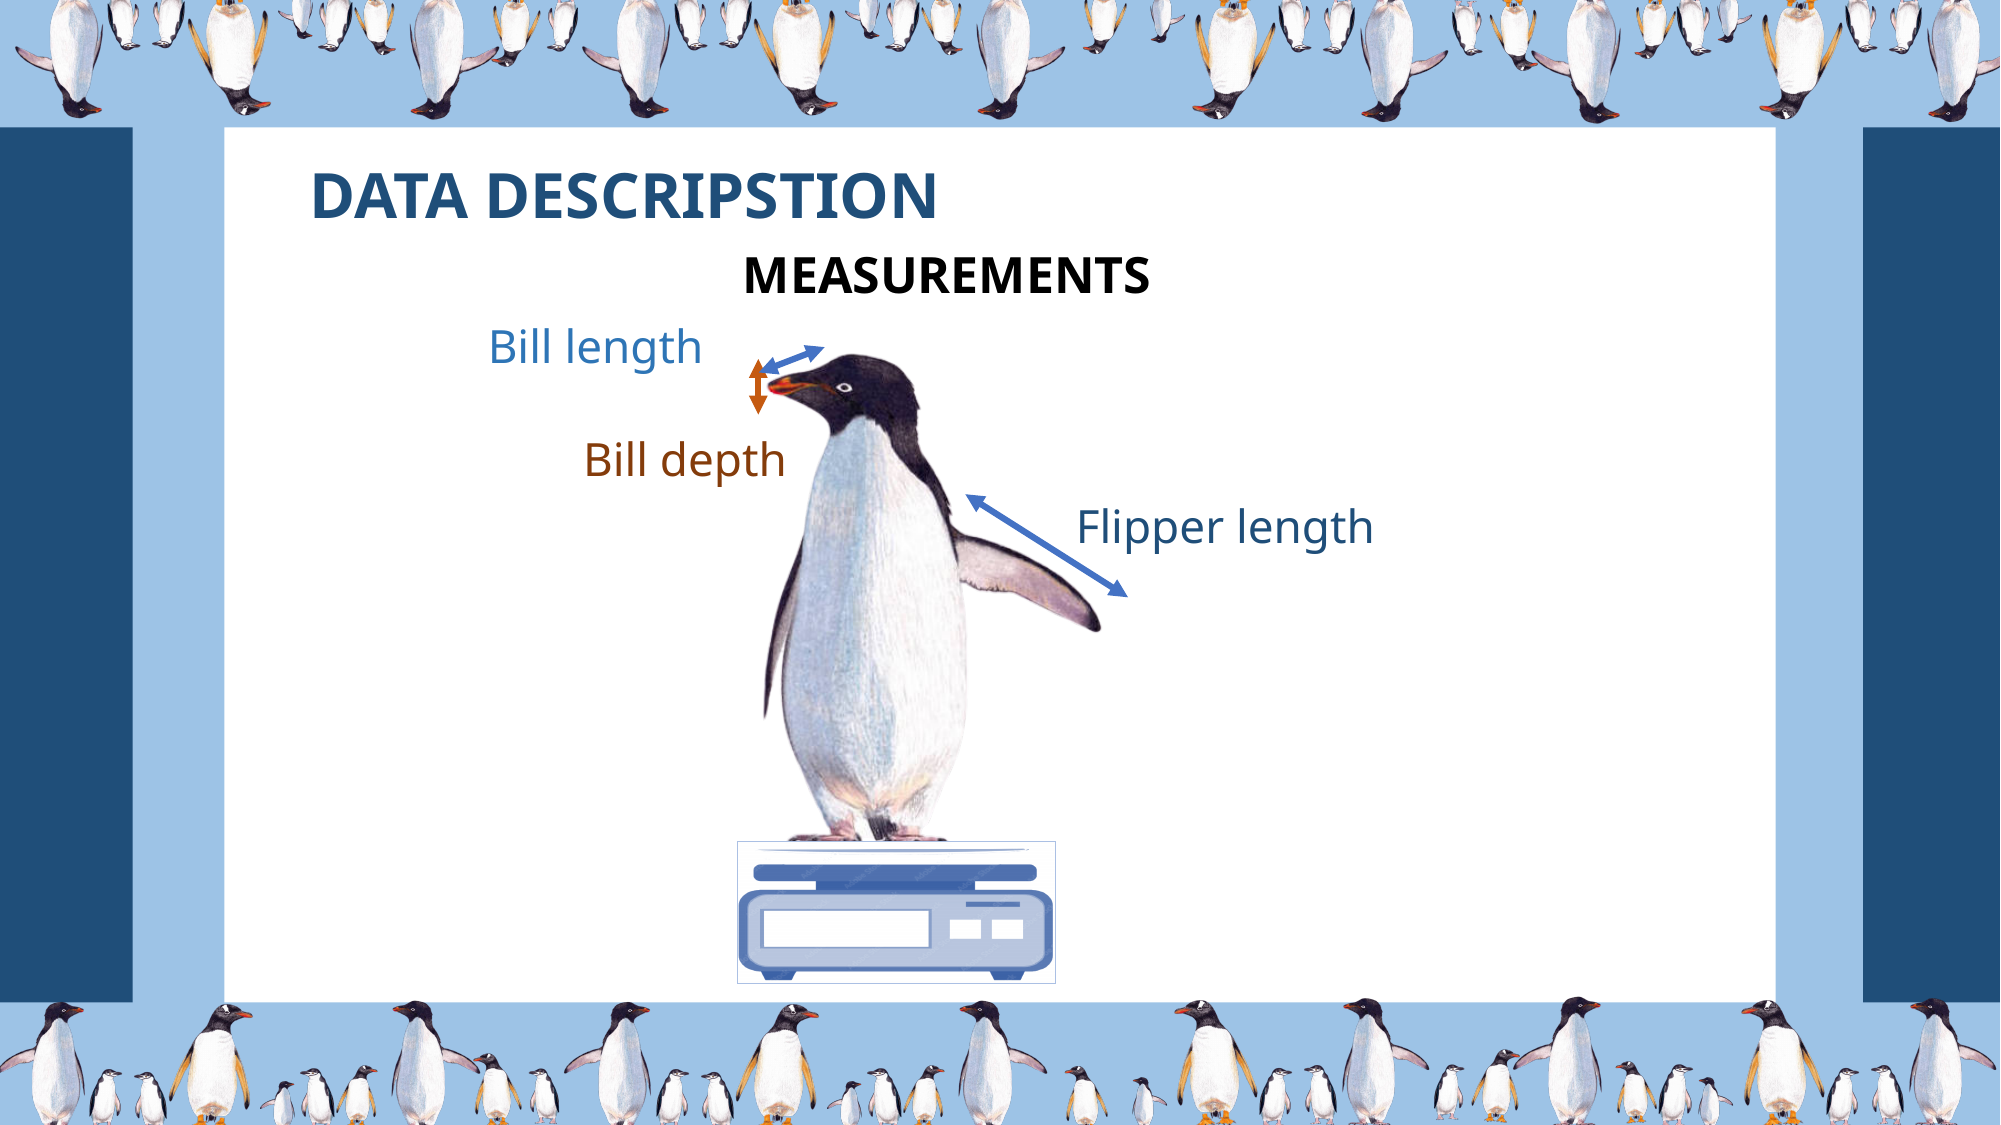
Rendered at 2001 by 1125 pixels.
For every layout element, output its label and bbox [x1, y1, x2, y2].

text_box [464, 215, 1401, 984]
text_box [1808, 160, 2000, 960]
text_box [0, 127, 294, 960]
text_box [0, 960, 2000, 1125]
text_box [294, 160, 1808, 960]
text_box [10, 0, 2000, 160]
